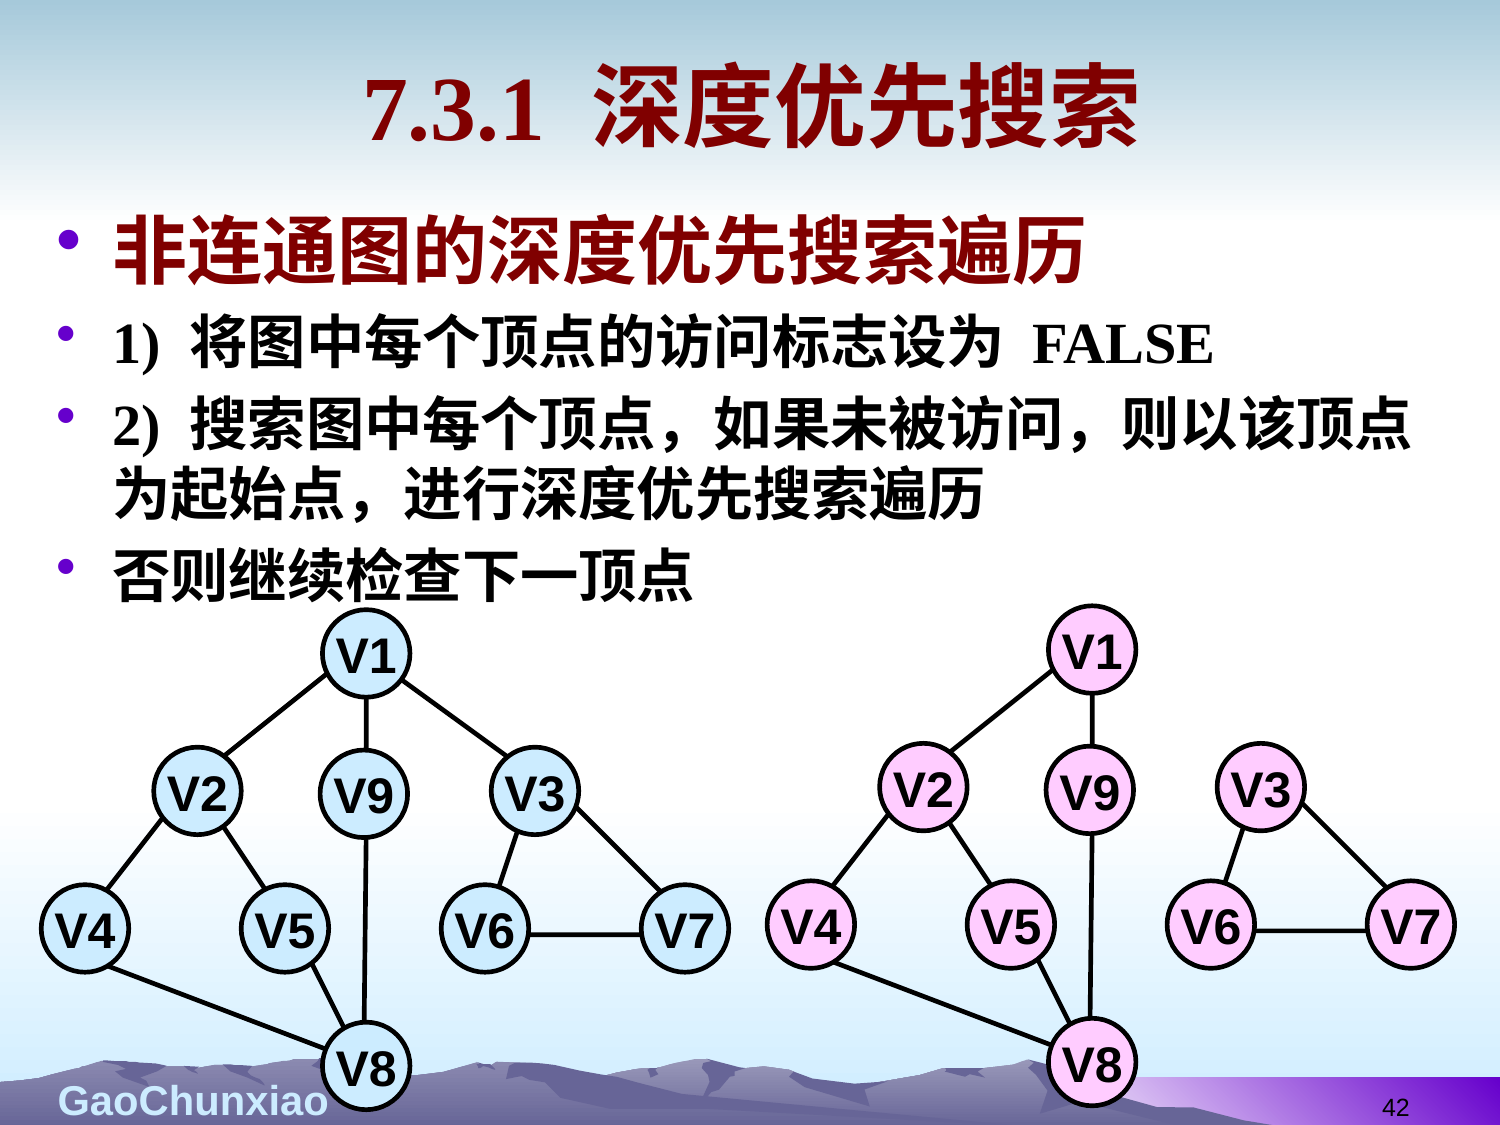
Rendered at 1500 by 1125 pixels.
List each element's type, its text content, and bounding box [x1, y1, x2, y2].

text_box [40, 609, 729, 1110]
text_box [766, 605, 1455, 1107]
title 7.3.1 深度优先搜索 [76, 19, 1427, 188]
list 非连通图的深度优先搜索遍历 1) 将图中每个顶点的访问标志设为 FALSE 2) 搜索图中每个顶点，如果未被访问，则以该顶点为起始点，进行深度优先搜索遍历 否则继续检查下一顶点 [41, 196, 1459, 1047]
slide_number 42 [1074, 1113, 1425, 1125]
